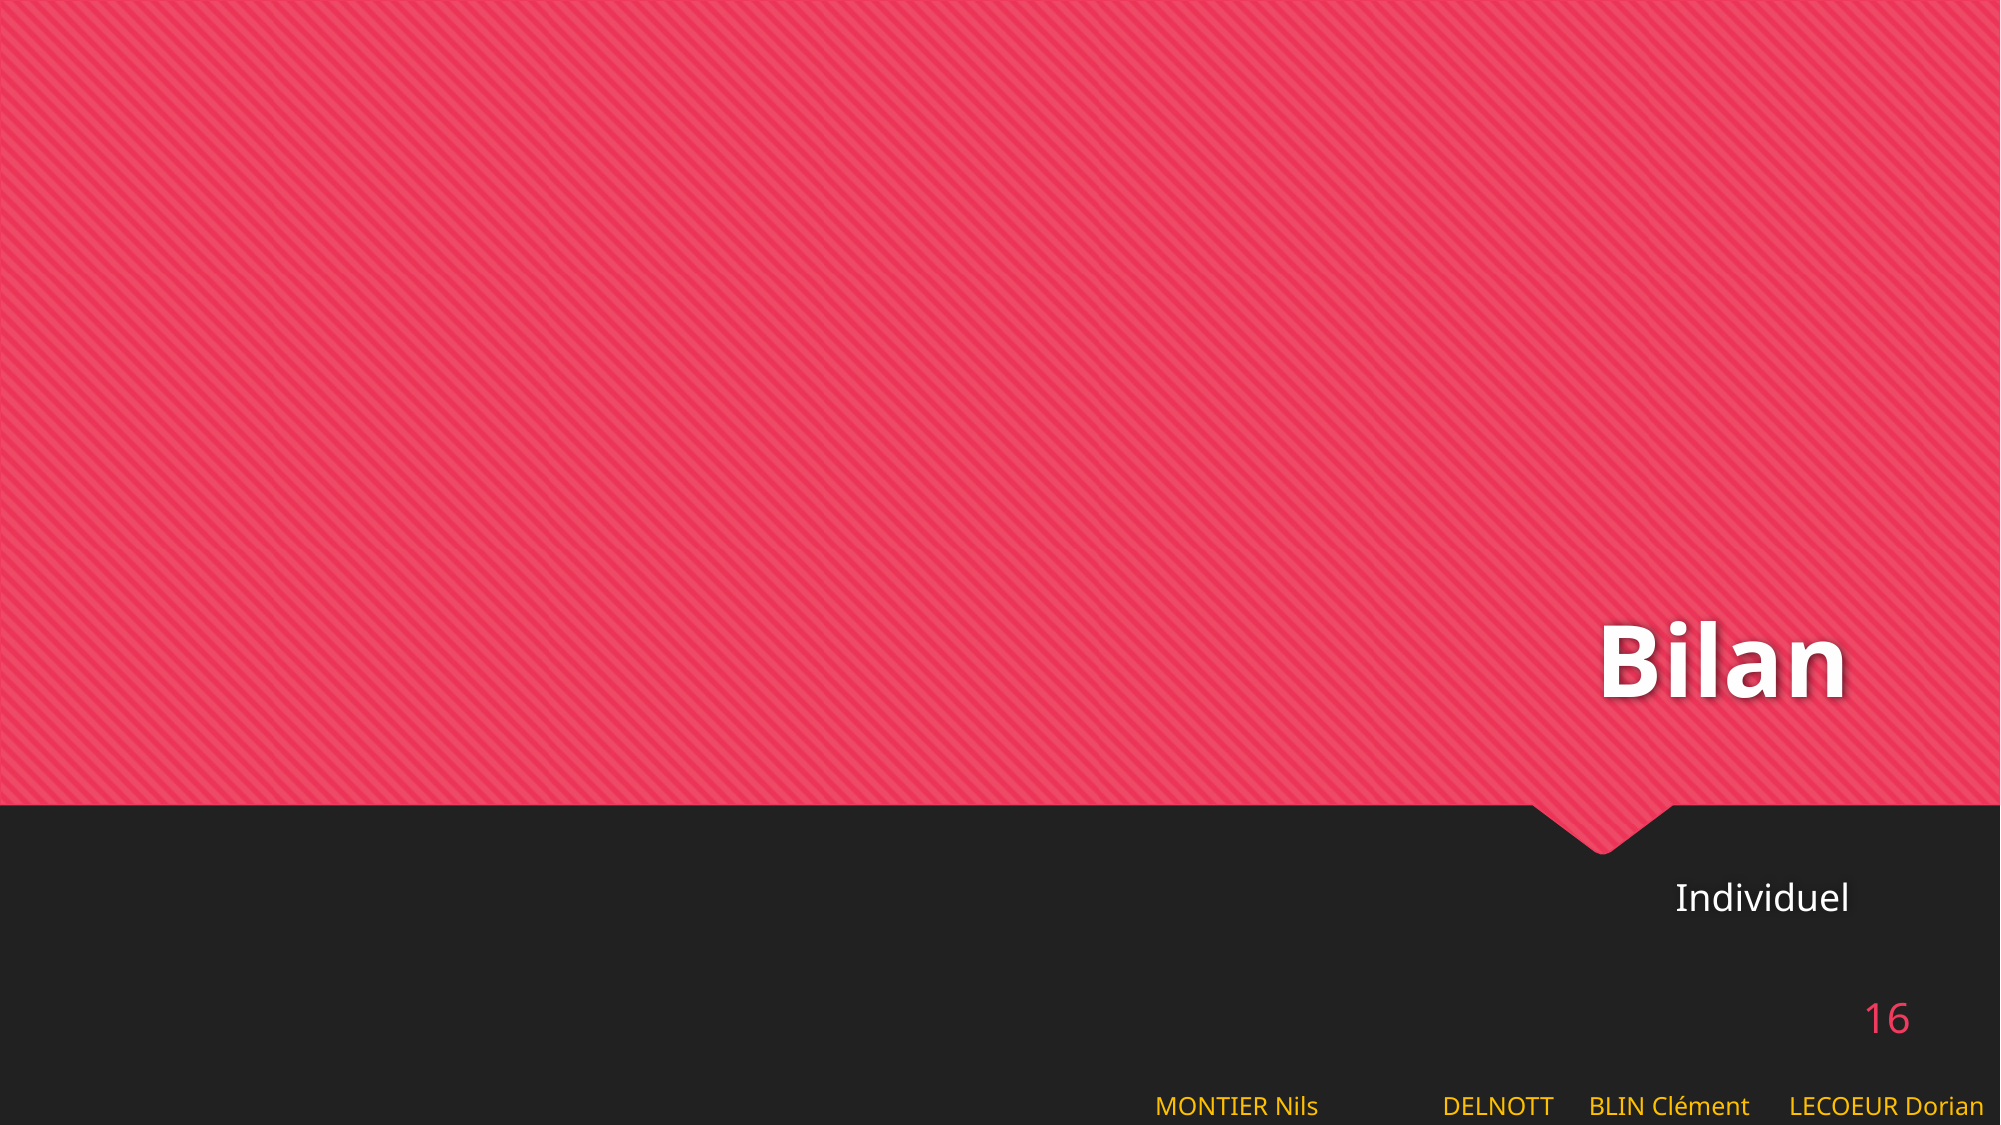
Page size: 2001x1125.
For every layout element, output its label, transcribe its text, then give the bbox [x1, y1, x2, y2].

table_header LECOEUR Dorian [1765, 1081, 2000, 1125]
table_header DELNOTT Etienne [1334, 1081, 1569, 1125]
table_header MONTIER Nils [1128, 1081, 1334, 1125]
slide_number 16 [1751, 970, 1926, 1051]
list Individuel [132, 866, 1866, 938]
table_header BLIN Clément [1569, 1081, 1765, 1125]
title Bilan [132, 484, 1866, 726]
